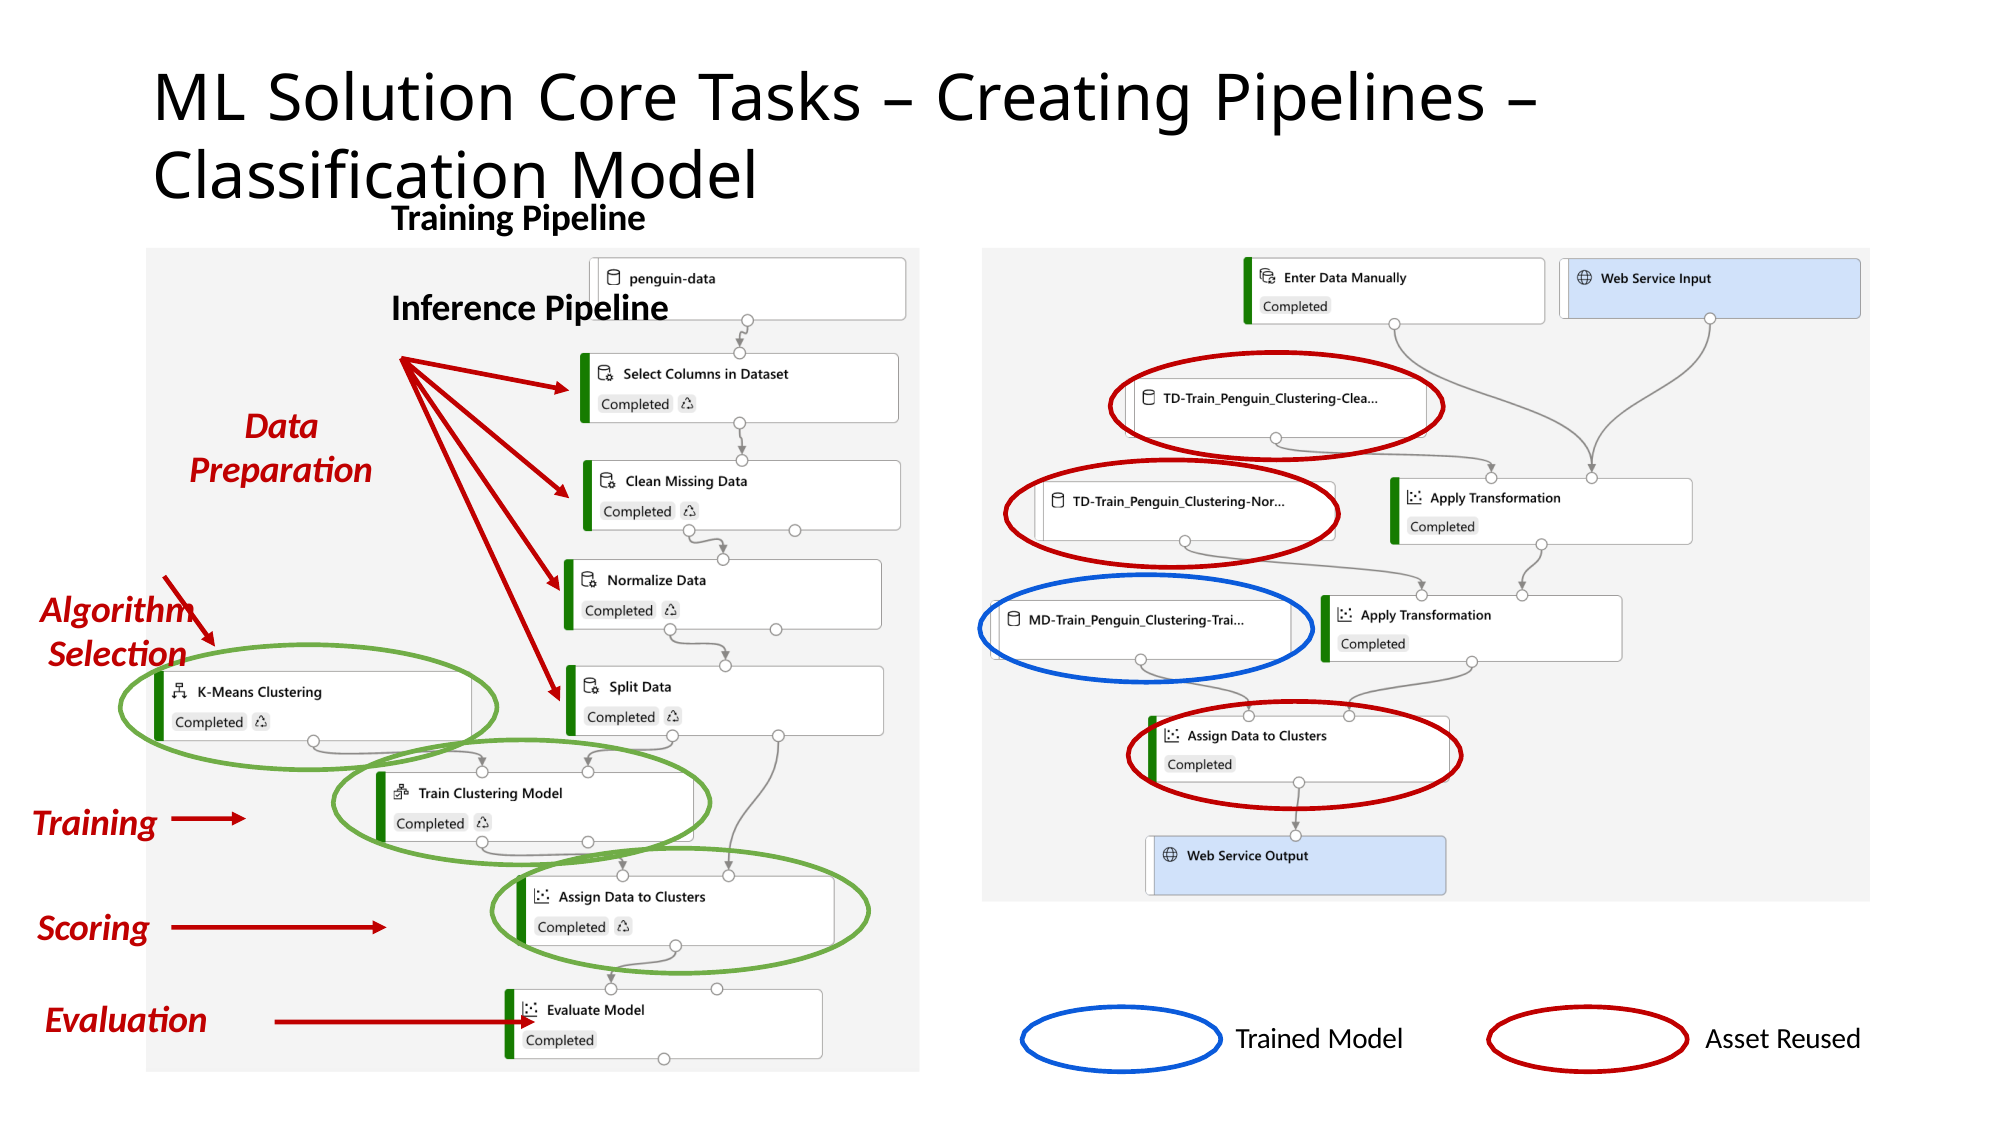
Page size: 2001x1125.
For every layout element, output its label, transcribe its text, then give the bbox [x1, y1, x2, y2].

title ML Solution Core Tasks – Creating Pipelines – Classification Model [150, 53, 1913, 244]
text_box [1488, 1006, 1688, 1072]
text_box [976, 247, 1870, 903]
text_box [117, 247, 921, 1073]
text_box Trained Model [1233, 1018, 1410, 1055]
list Training Pipeline Inference Pipeline Data Preparation Algorithm Selection [38, 190, 1568, 831]
text_box [1022, 1006, 1221, 1072]
text_box Evaluation [42, 995, 112, 1041]
text_box Training Scoring [29, 795, 112, 948]
text_box Asset Reused [1703, 1018, 1866, 1055]
